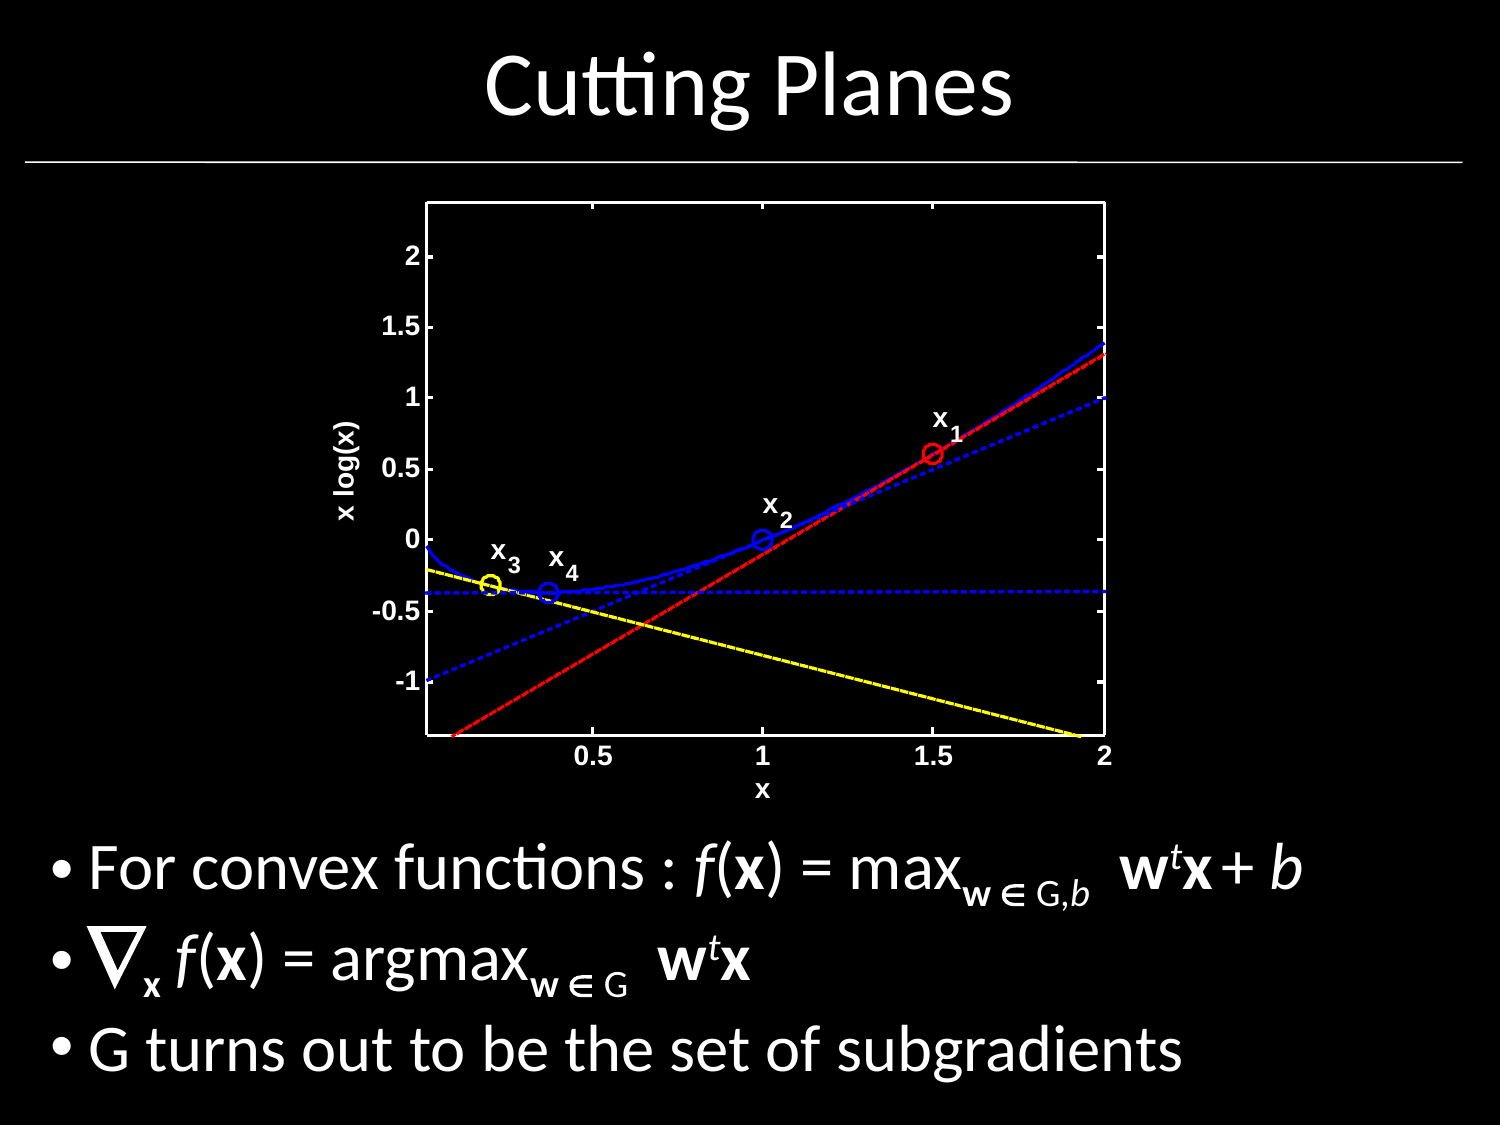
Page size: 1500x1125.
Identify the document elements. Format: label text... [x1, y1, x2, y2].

title Cutting Planes [0, 14, 1500, 144]
text_box For convex functions : f(x) = maxw  G,b wtx + b x f(x) = argmaxw  G wtx G turns out to be the set of subgradients [35, 175, 1500, 1090]
picture [312, 152, 1188, 809]
